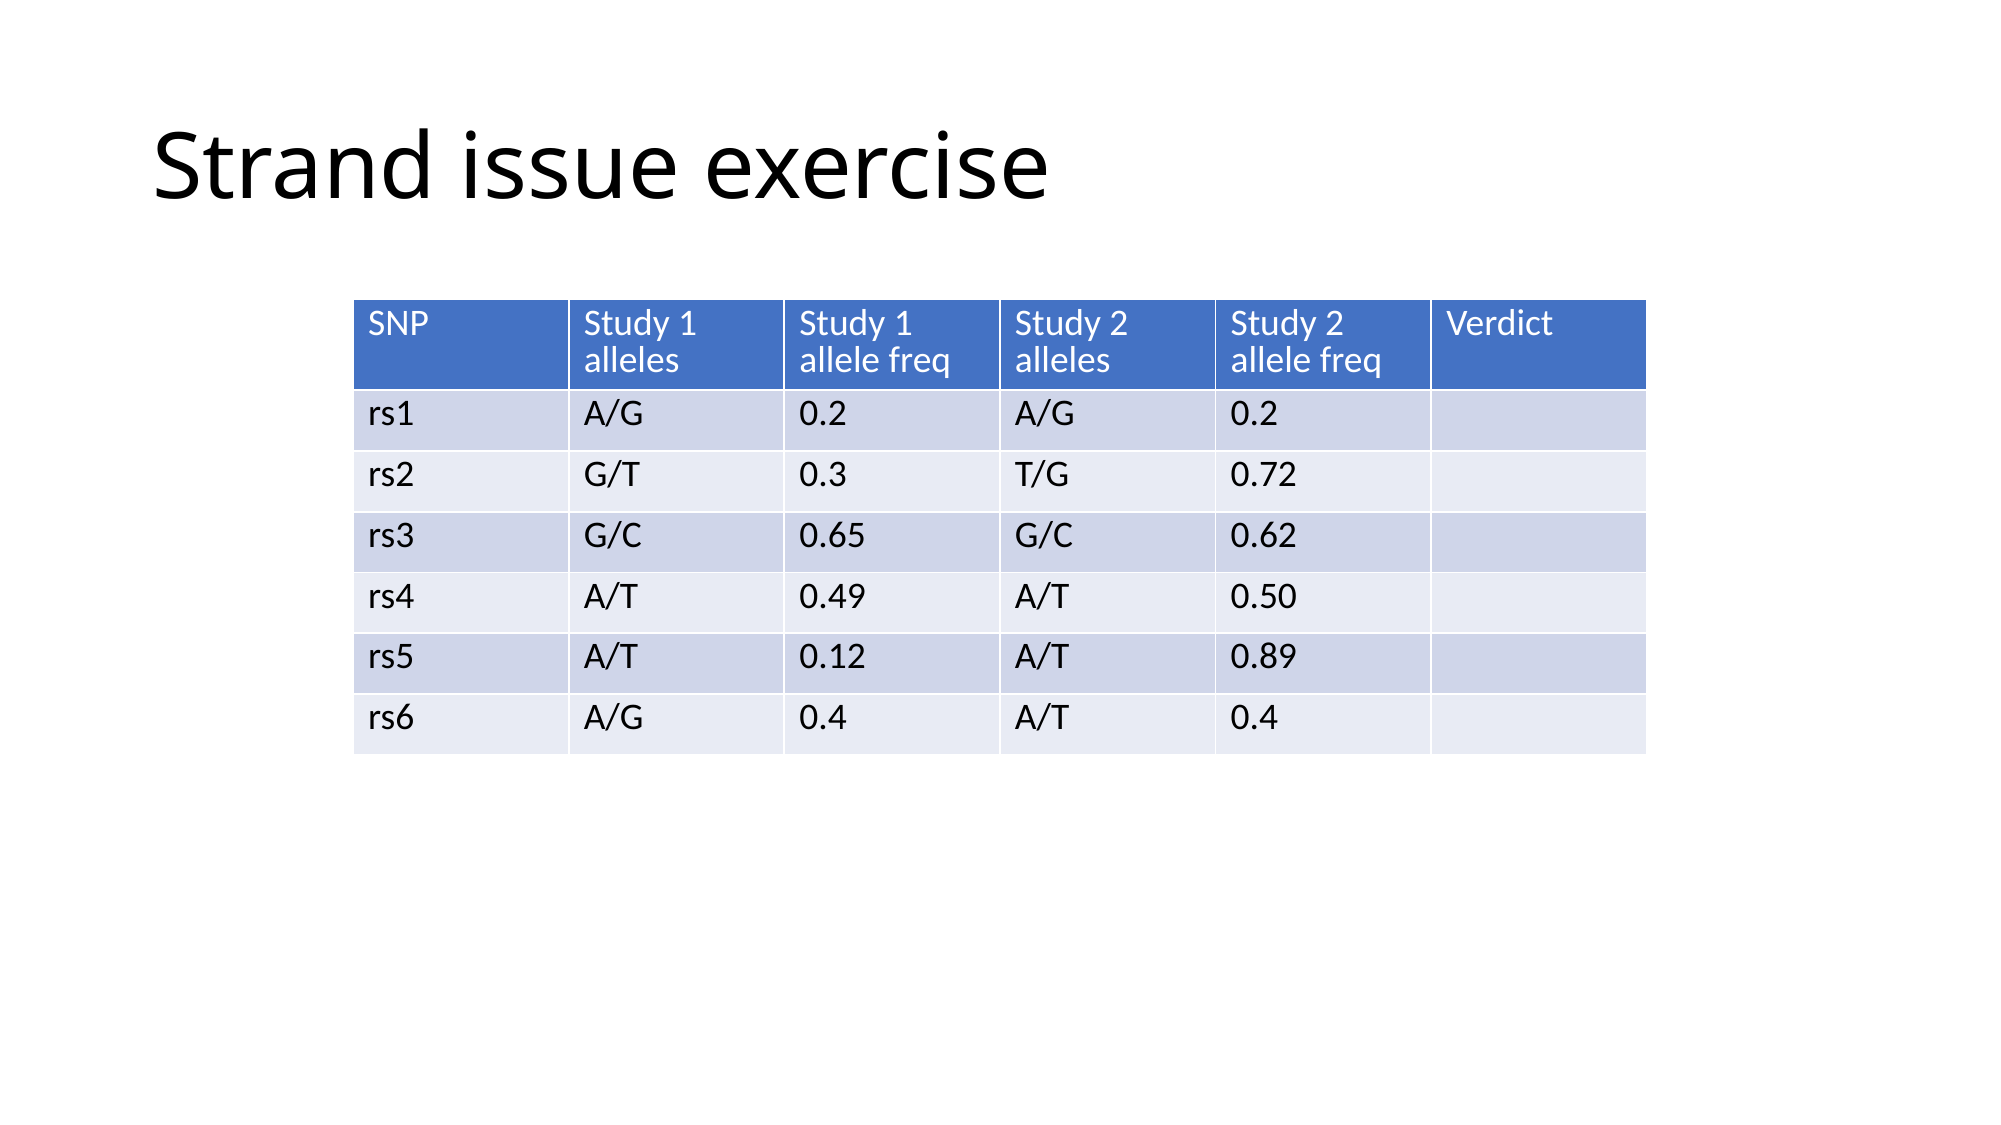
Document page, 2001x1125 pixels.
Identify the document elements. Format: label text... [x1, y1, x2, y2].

table_cell A/T [1001, 695, 1215, 754]
table_cell A/T [570, 573, 783, 632]
table_cell [1432, 391, 1646, 450]
table_cell A/G [570, 695, 783, 754]
table_cell 0.65 [785, 513, 999, 572]
table_cell G/T [570, 452, 783, 511]
table_cell G/C [570, 513, 783, 572]
table_cell 0.2 [1216, 391, 1430, 450]
table_header Study 2 alleles [1001, 300, 1215, 389]
table_cell 0.12 [785, 634, 999, 693]
table_cell 0.2 [785, 391, 999, 450]
table_header Study 1 allele freq [785, 300, 999, 389]
table_cell rs4 [354, 573, 568, 632]
table_cell [1432, 452, 1646, 511]
table_cell rs5 [354, 634, 568, 693]
table_cell 0.3 [785, 452, 999, 511]
table_cell A/T [570, 634, 783, 693]
table_header SNP [354, 300, 568, 389]
table_cell [1432, 634, 1646, 693]
table_cell T/G [1001, 452, 1215, 511]
table_cell [1432, 573, 1646, 632]
table_cell 0.4 [1216, 695, 1430, 754]
table_header Verdict [1432, 300, 1646, 389]
table_cell rs3 [354, 513, 568, 572]
table_cell rs2 [354, 452, 568, 511]
table_cell A/G [1001, 391, 1215, 450]
table_cell 0.4 [785, 695, 999, 754]
table_cell rs6 [354, 695, 568, 754]
table_cell G/C [1001, 513, 1215, 572]
table_header Study 2 allele freq [1216, 300, 1430, 389]
table_cell A/G [570, 391, 783, 450]
table_cell 0.89 [1216, 634, 1430, 693]
table_cell A/T [1001, 573, 1215, 632]
table_header Study 1 alleles [570, 300, 783, 389]
table_cell 0.62 [1216, 513, 1430, 572]
table_cell rs1 [354, 391, 568, 450]
table_cell A/T [1001, 634, 1215, 693]
table_cell 0.50 [1216, 573, 1430, 632]
table_cell [1432, 513, 1646, 572]
table_cell 0.49 [785, 573, 999, 632]
title Strand issue exercise [137, 59, 1863, 278]
table_cell 0.72 [1216, 452, 1430, 511]
table_cell [1432, 695, 1646, 754]
